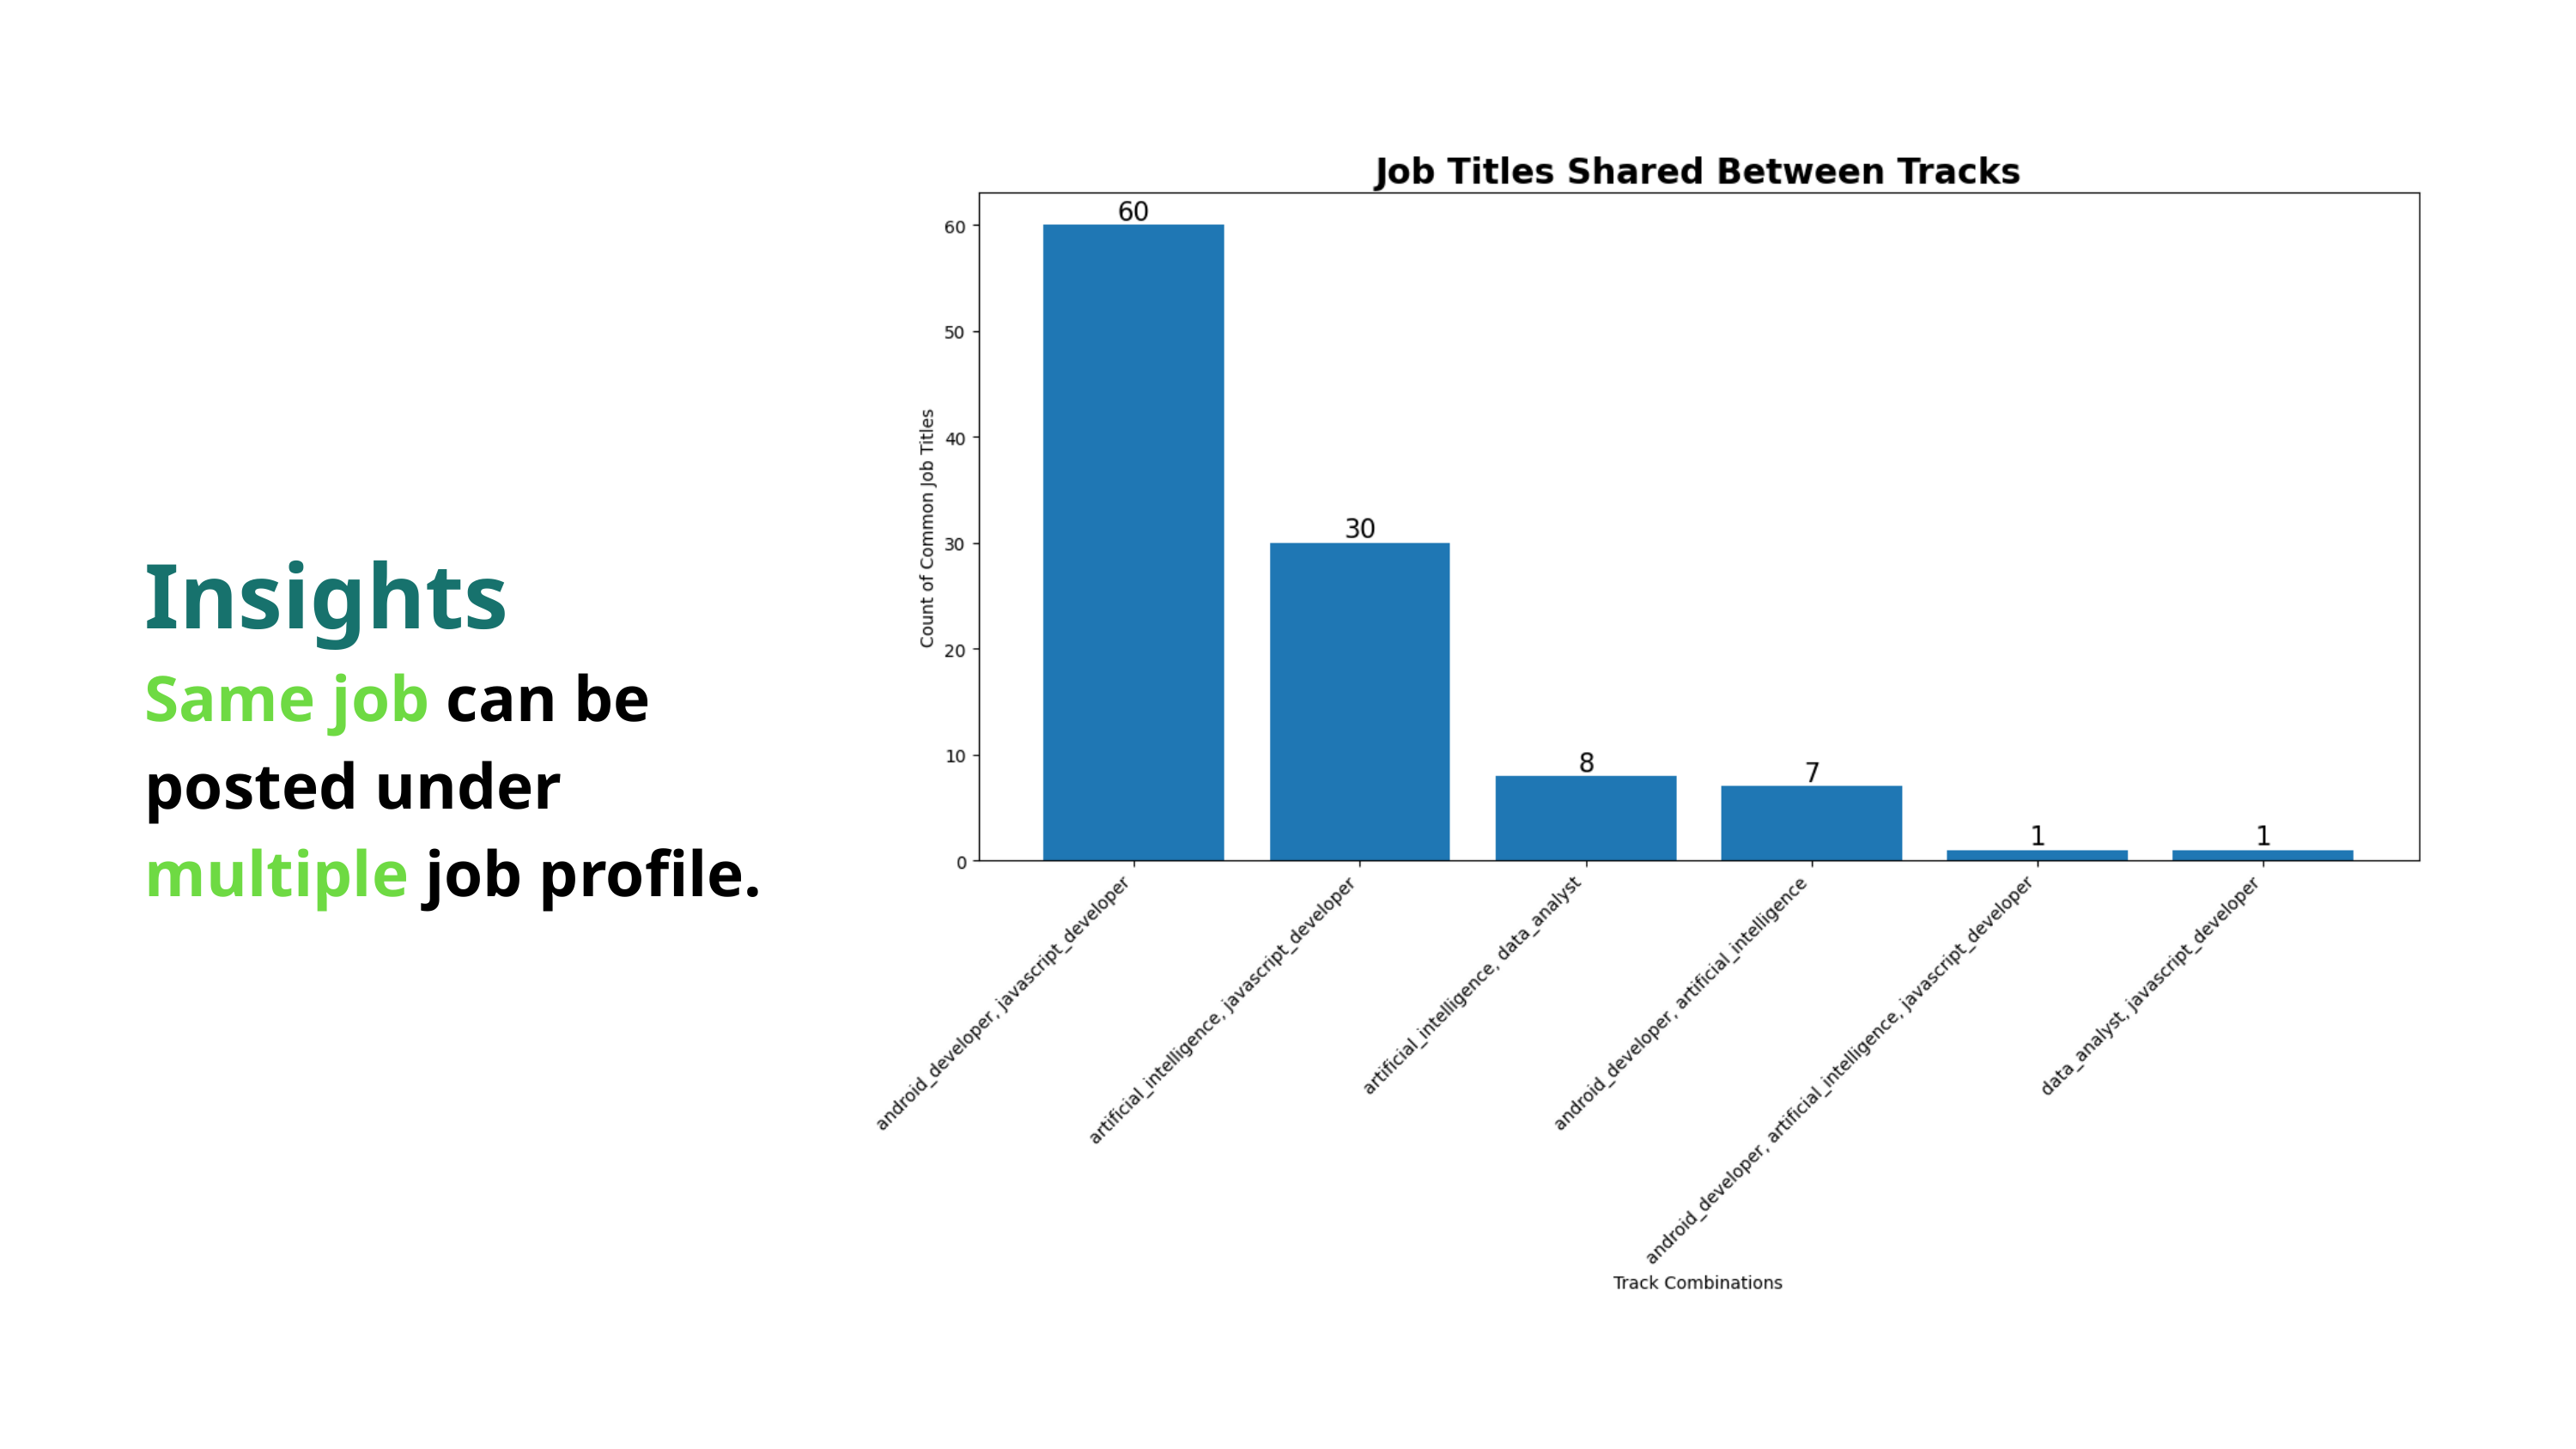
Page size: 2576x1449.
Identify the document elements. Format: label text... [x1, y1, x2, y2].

text_box Insights Same job can be posted under multiple job profile. [144, 521, 823, 910]
text_box [861, 144, 2432, 1304]
